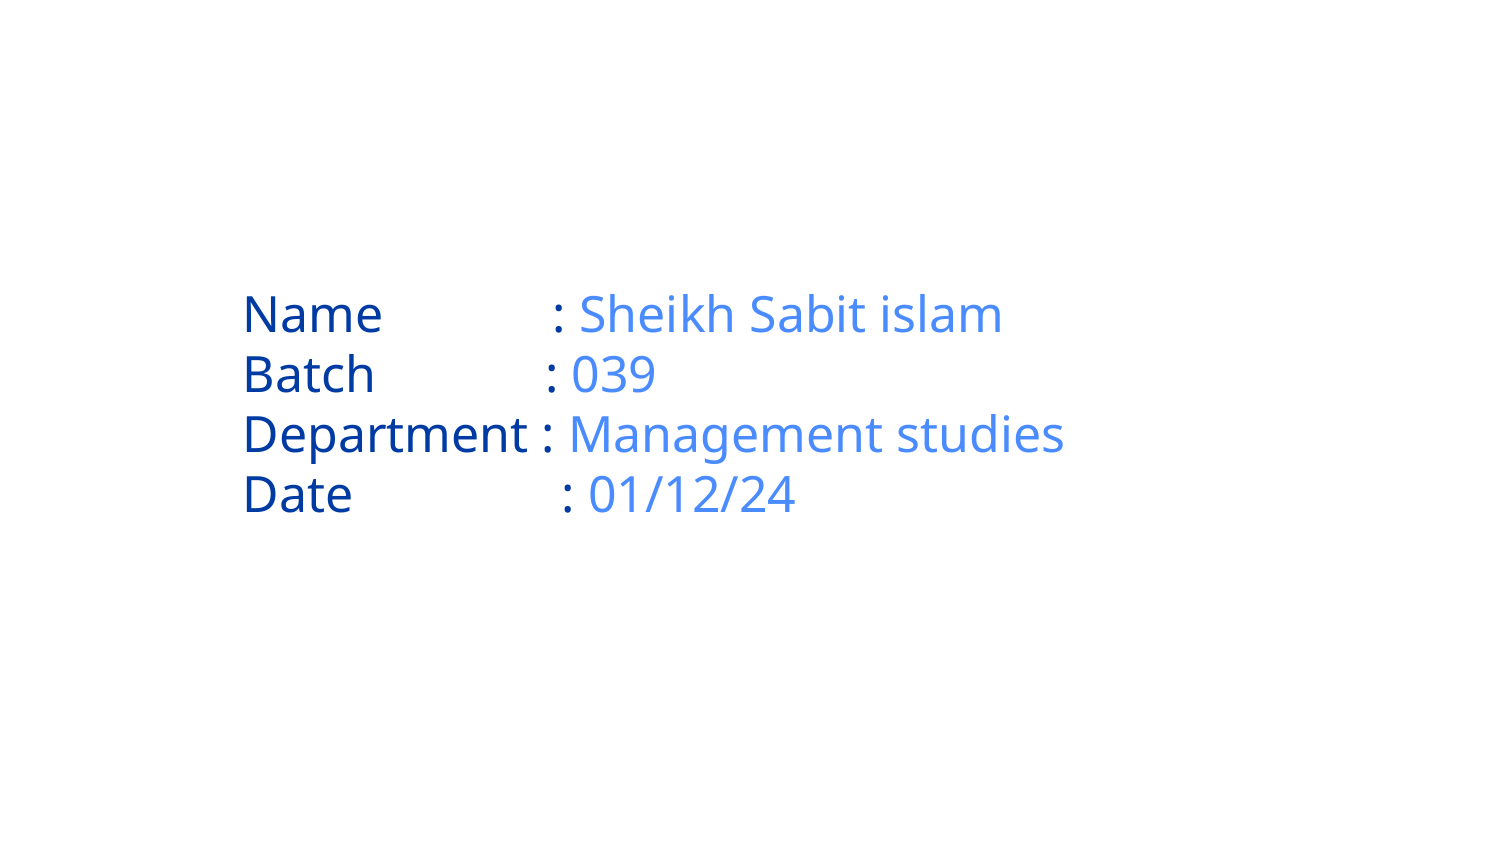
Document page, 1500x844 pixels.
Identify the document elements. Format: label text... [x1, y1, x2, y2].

text_box Name : Sheikh Sabit islam Batch : 039 Department : Management studies Date : 01/12/24 [228, 275, 1272, 566]
